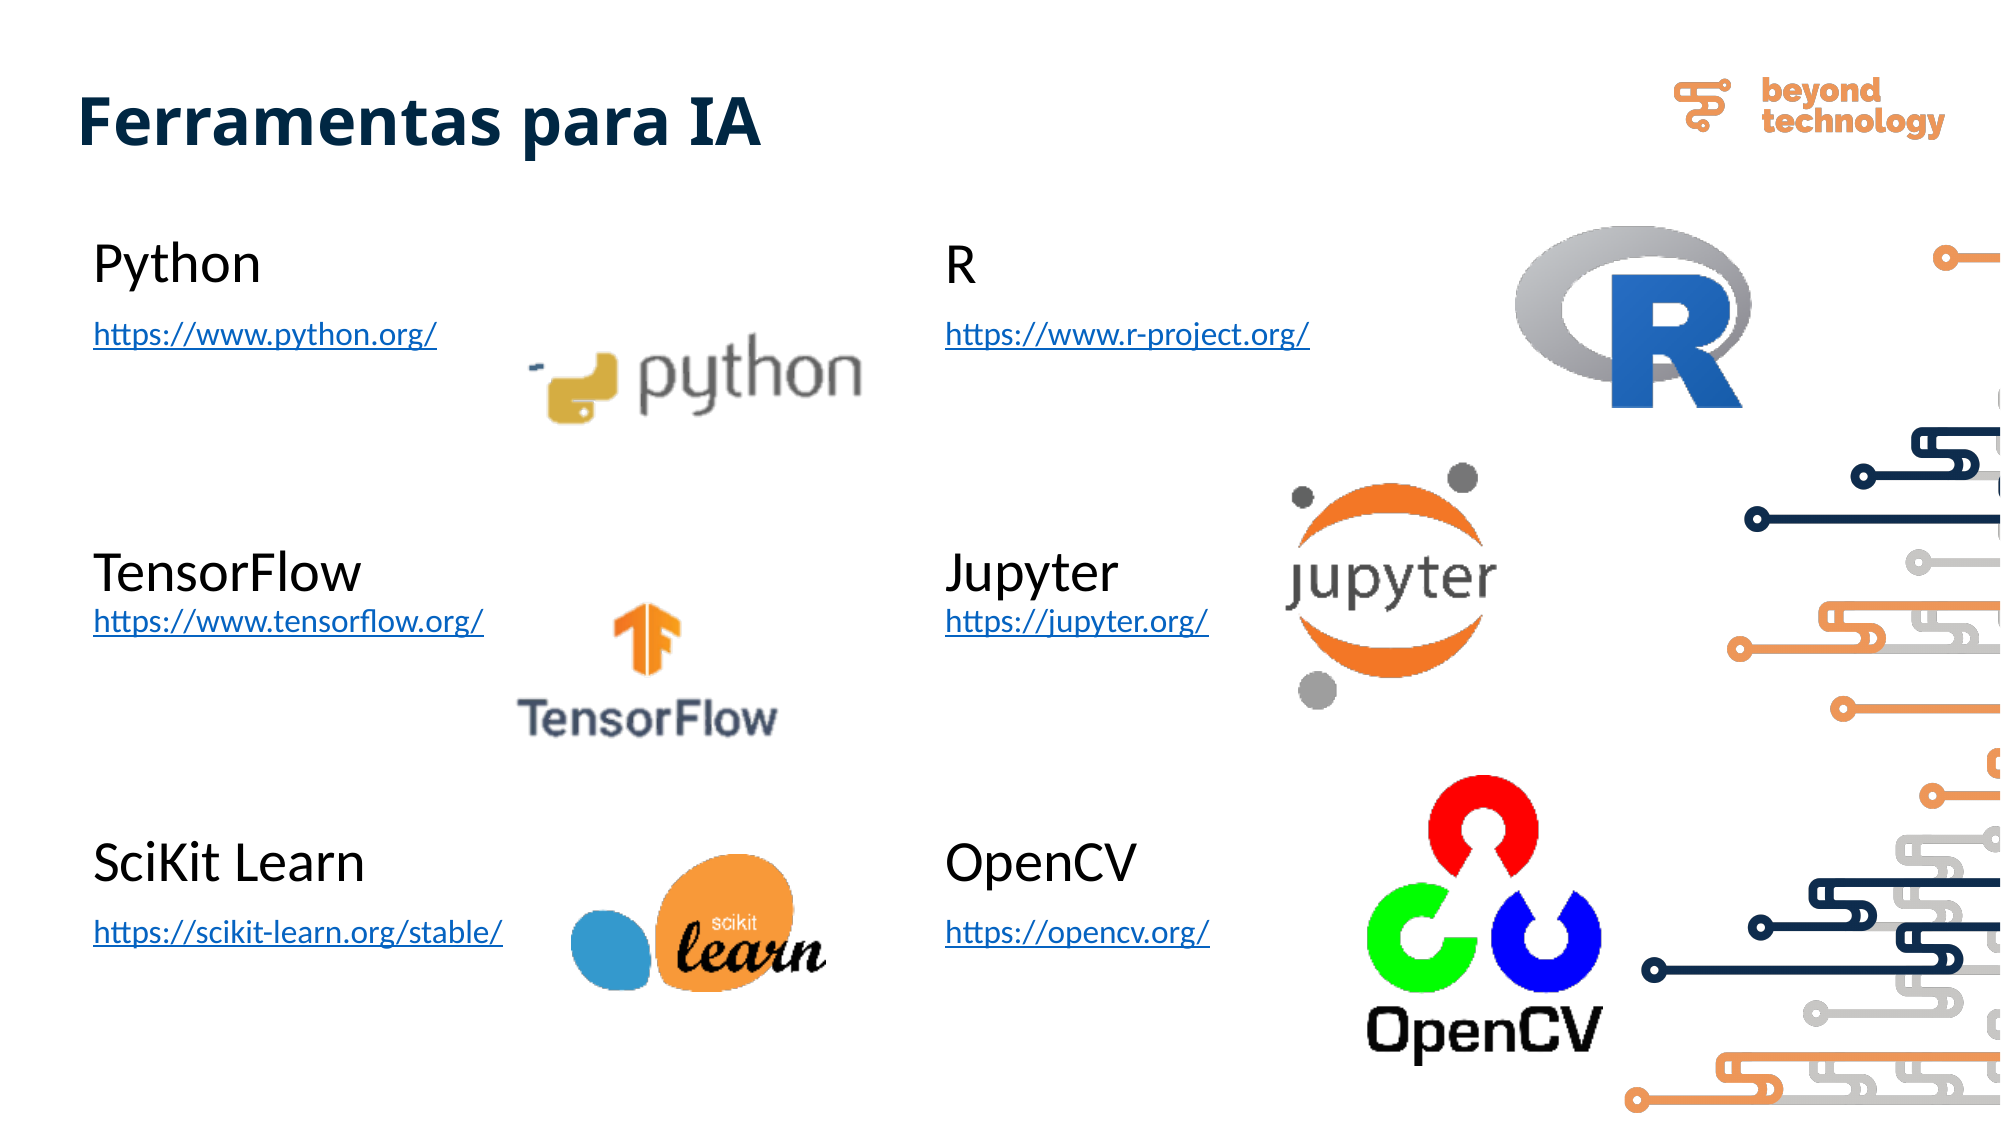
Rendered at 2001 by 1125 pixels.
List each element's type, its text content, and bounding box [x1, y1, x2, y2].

picture [481, 286, 914, 474]
text_box Python https://www.python.org/ TensorFlow https://www.tensorflow.org/ SciKit Learn https://scikit-learn.org/stable/ [78, 225, 930, 1073]
picture [1283, 460, 1500, 711]
text_box Ferramentas para IA [61, 80, 1608, 180]
picture [1515, 210, 2001, 1113]
picture [485, 568, 818, 756]
text_box R https://www.r-project.org/ Jupyter https://jupyter.org/ OpenCV https://opencv.org/ [930, 225, 1852, 1073]
picture [1366, 775, 1603, 1066]
picture [571, 854, 826, 992]
picture [1674, 77, 1945, 140]
